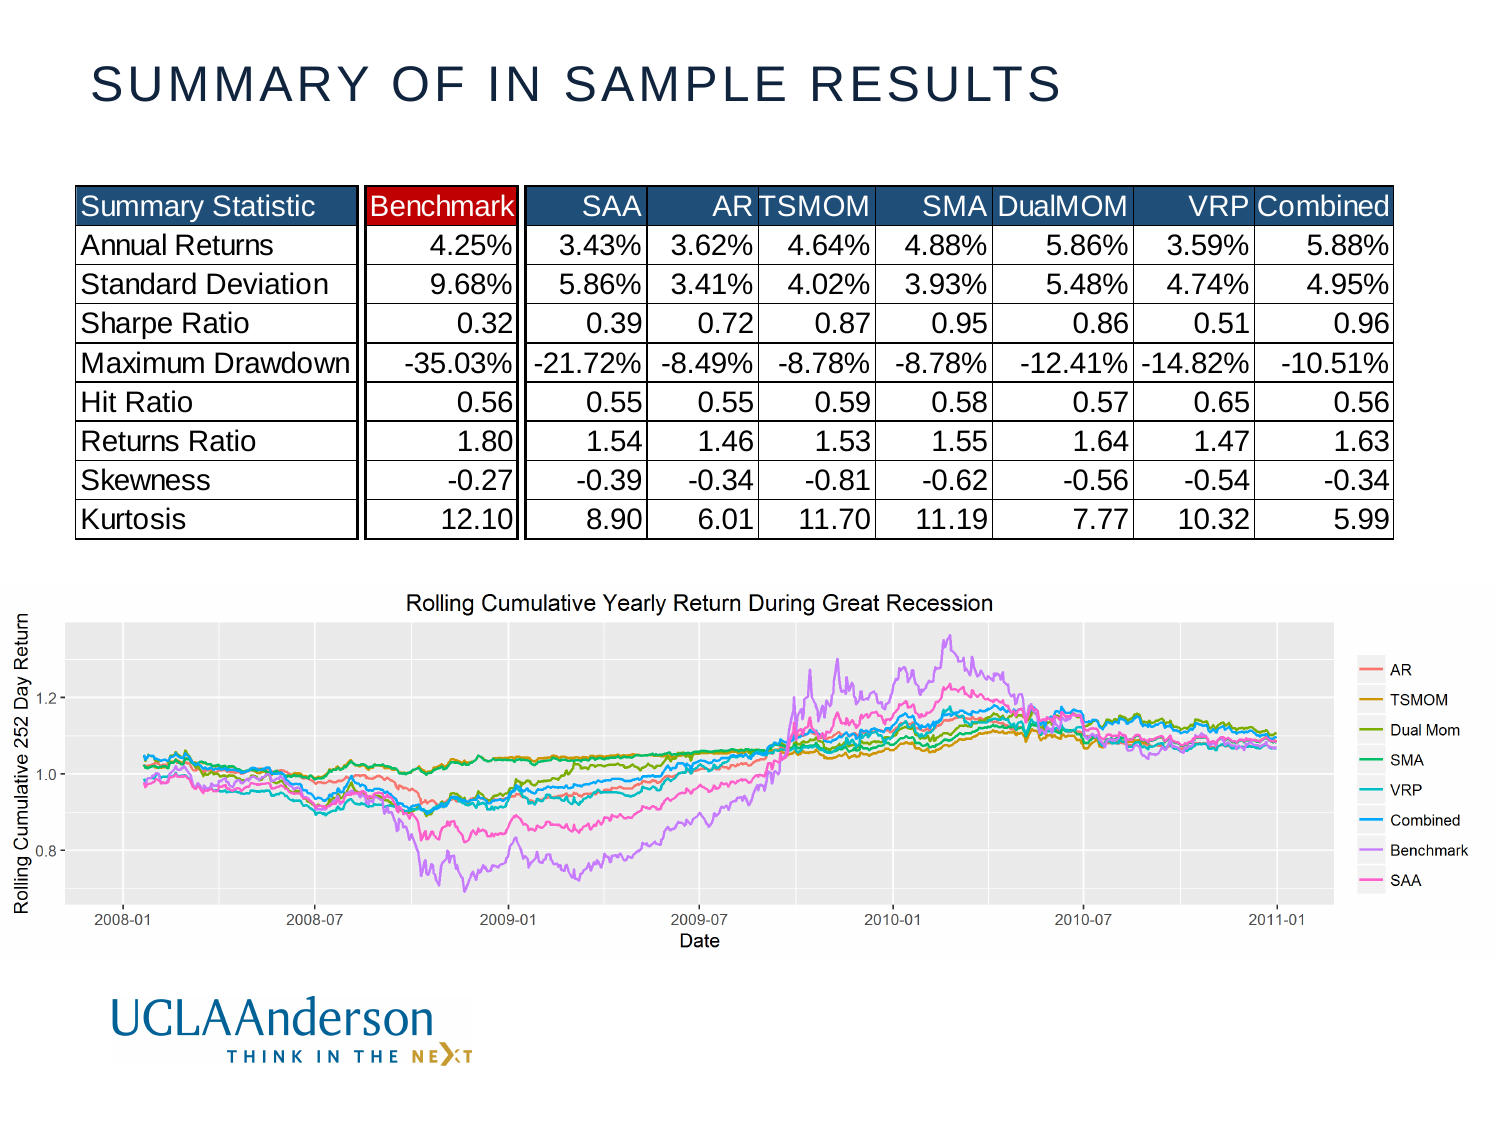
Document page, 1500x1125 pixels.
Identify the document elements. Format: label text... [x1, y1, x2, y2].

picture [112, 996, 473, 1066]
title Summary of in sample results [75, 20, 1425, 142]
picture [74, 185, 1396, 541]
picture [0, 584, 1500, 961]
